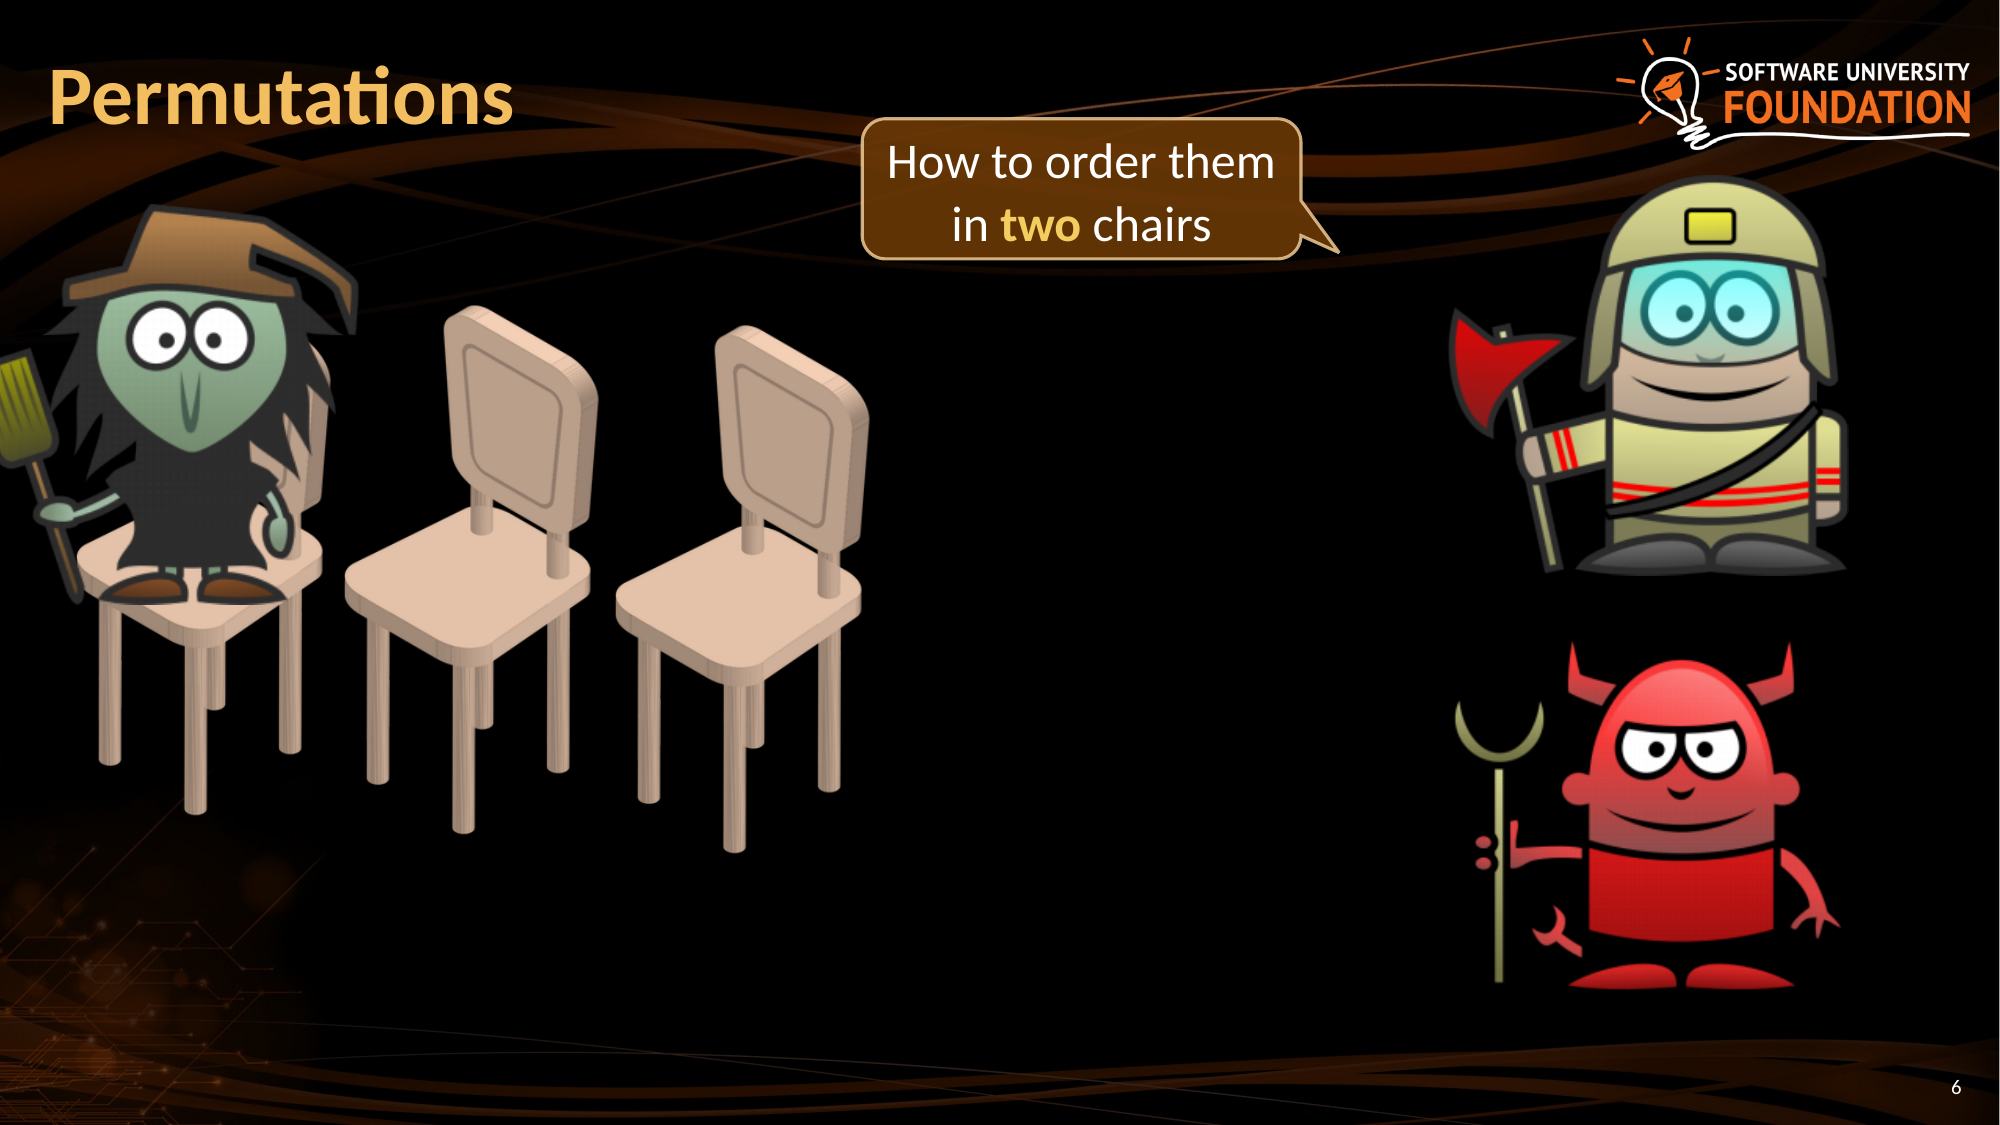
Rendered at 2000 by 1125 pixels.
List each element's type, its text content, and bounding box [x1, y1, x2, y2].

slide_number 6 [1897, 1070, 1968, 1103]
title Permutations [30, 6, 1602, 189]
text_box How to order them in two chairs [861, 117, 1340, 260]
picture [0, 0, 2000, 1125]
